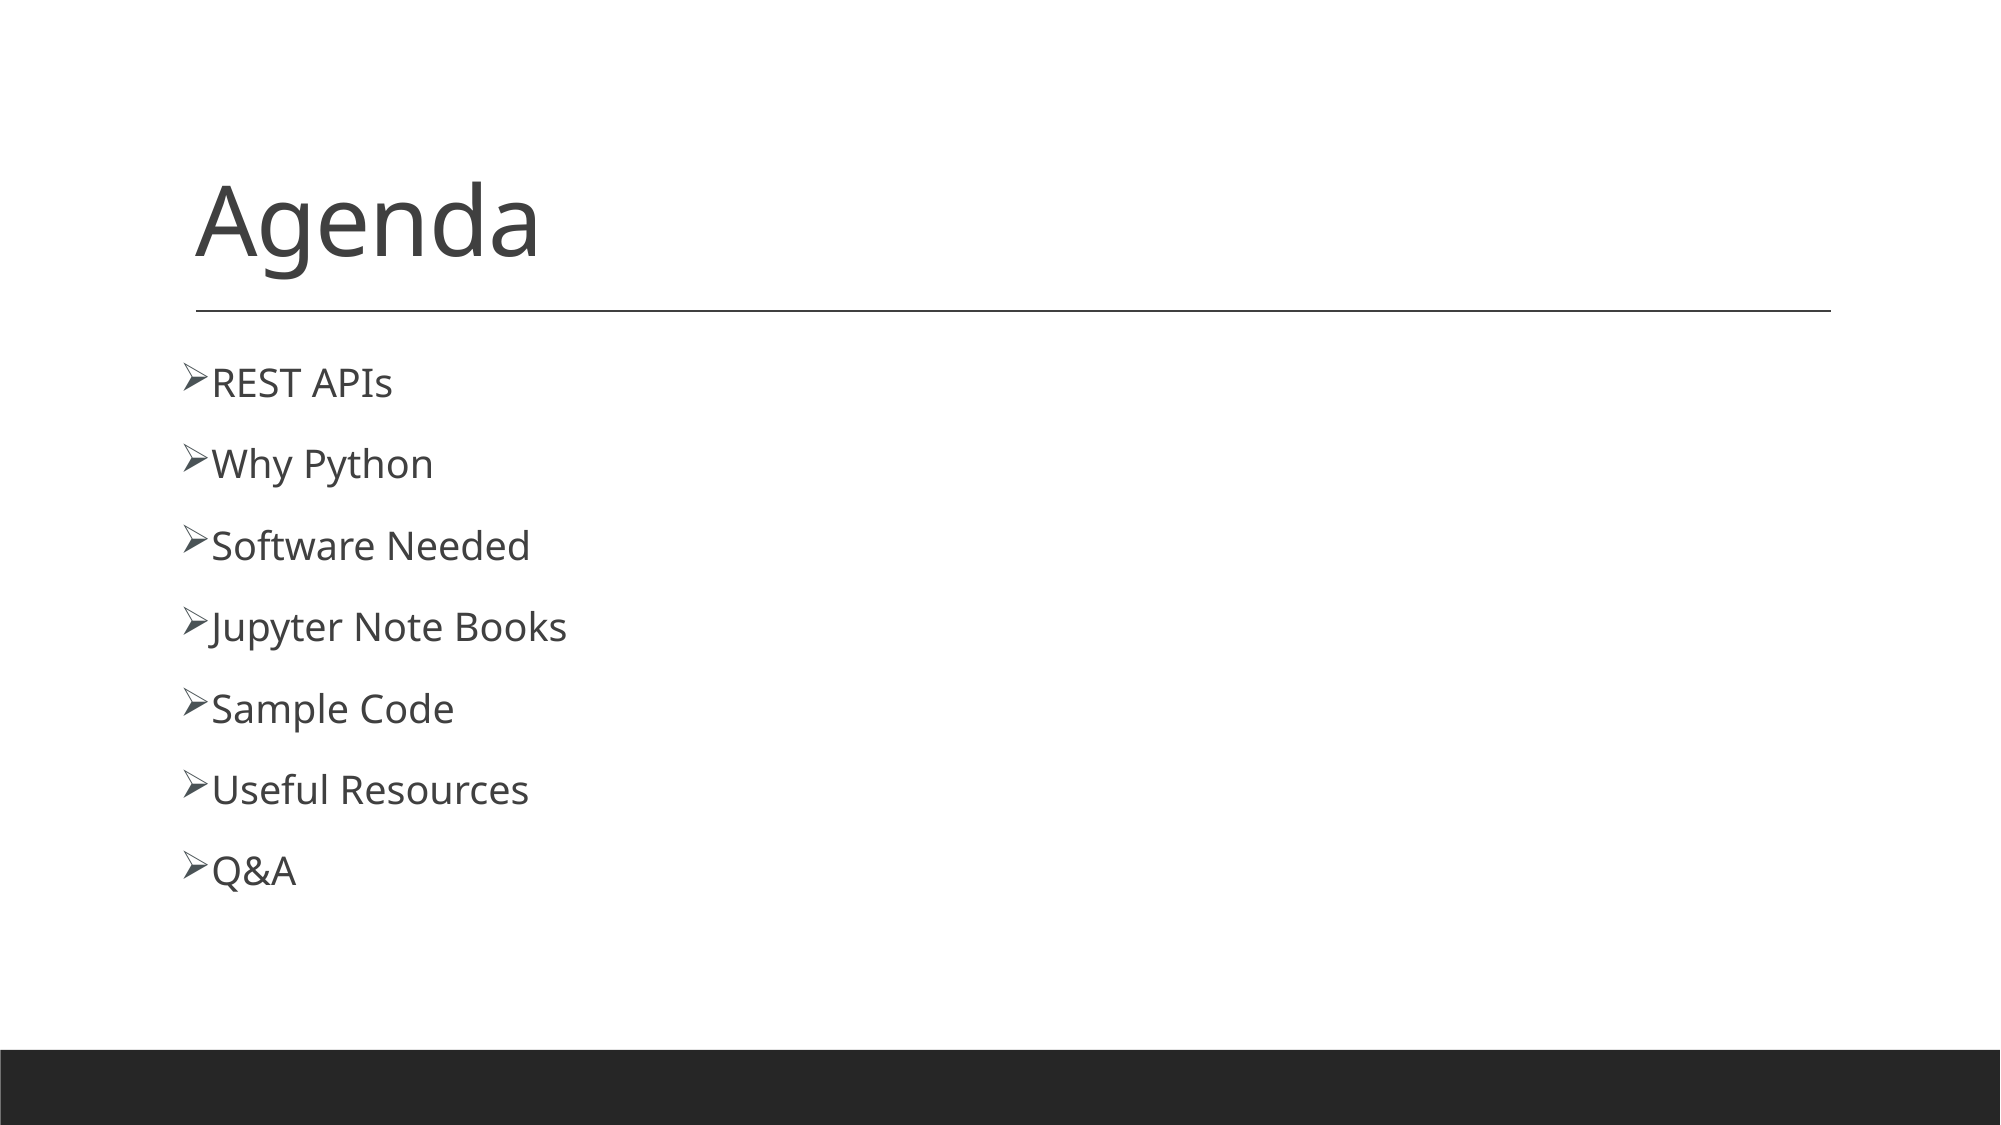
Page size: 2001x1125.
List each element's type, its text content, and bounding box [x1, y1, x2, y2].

list REST APIs Why Python Software Needed Jupyter Note Books Sample Code Useful Resources Q&A [180, 345, 1830, 963]
title Agenda [180, 47, 1830, 285]
